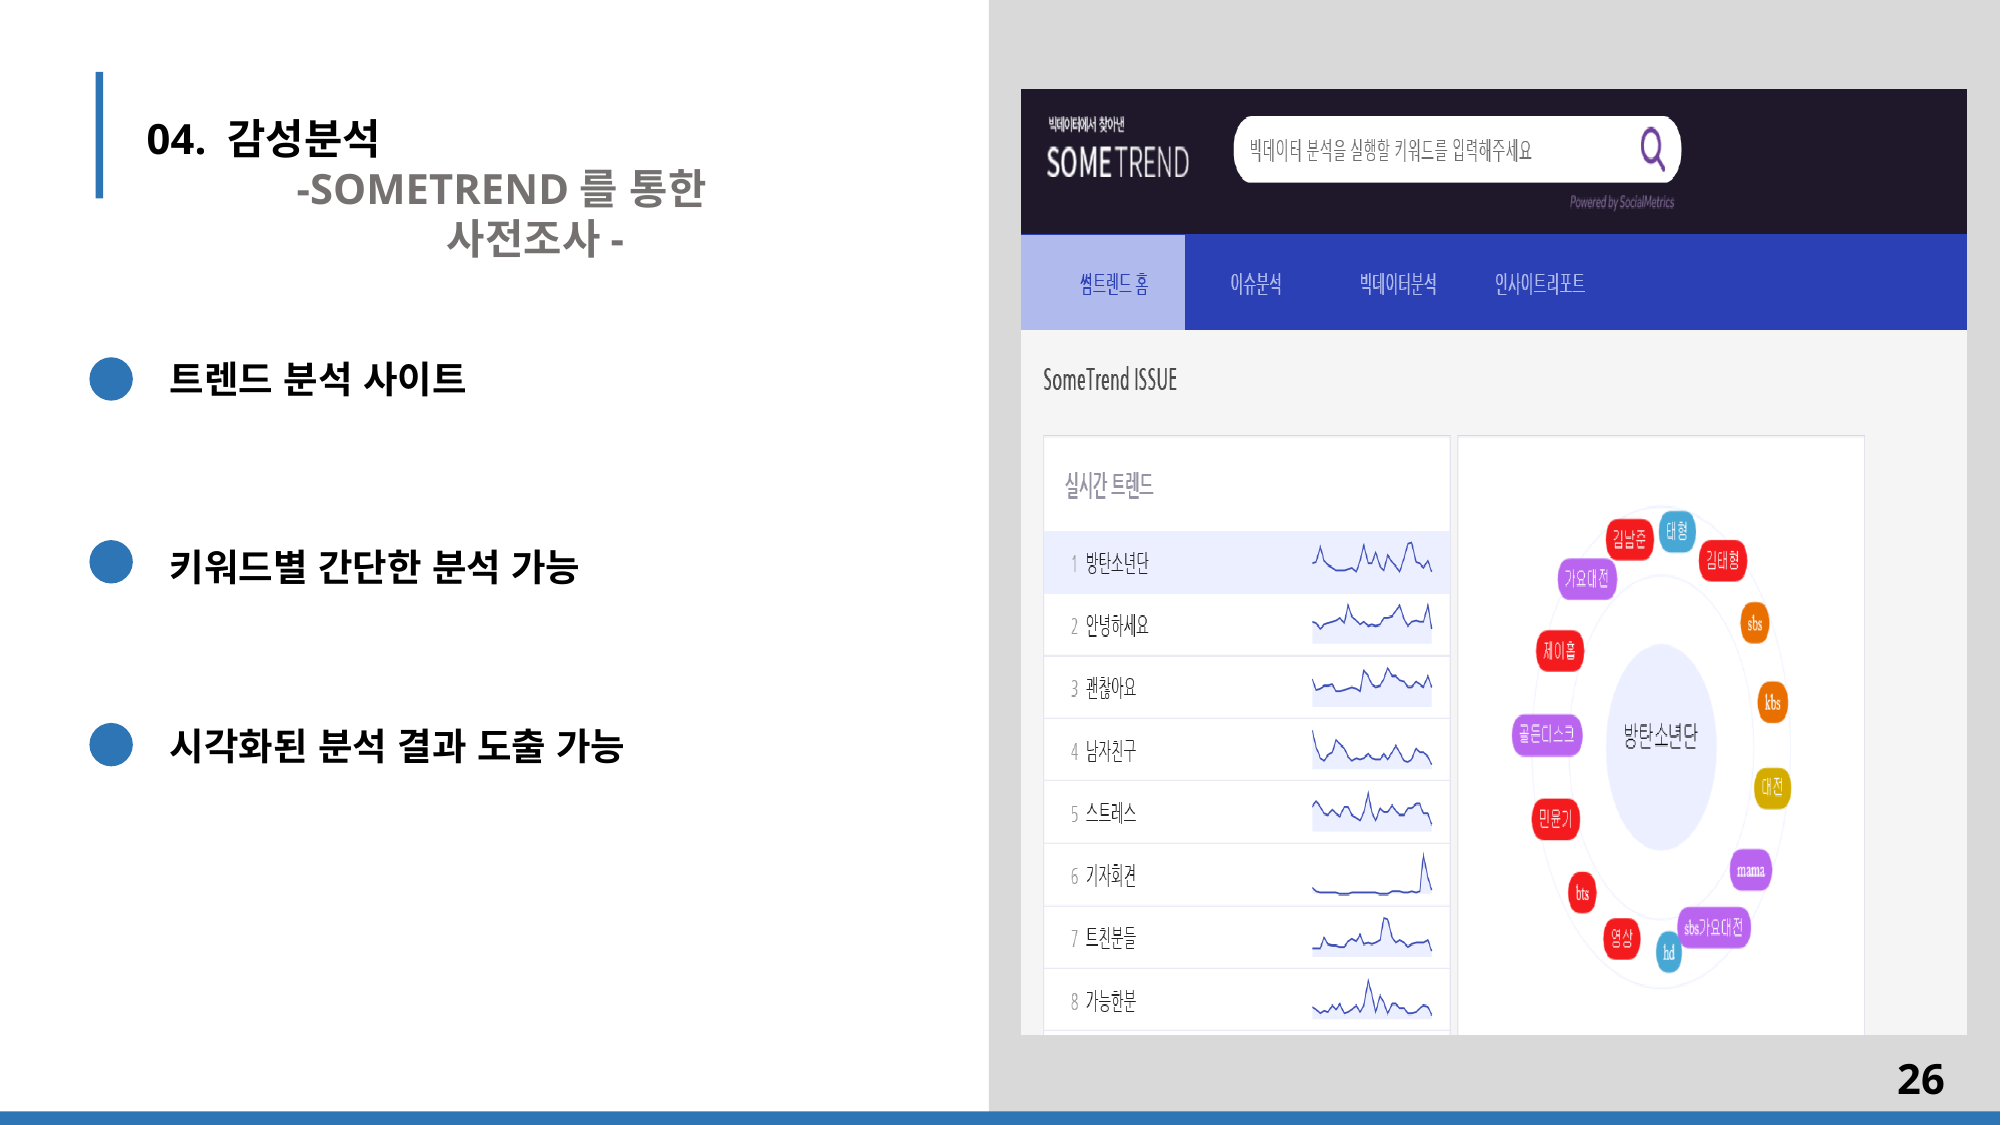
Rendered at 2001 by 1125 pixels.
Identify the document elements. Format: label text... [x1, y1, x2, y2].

text_box 트렌드 분석 사이트 [155, 348, 750, 409]
text_box 키워드별 간단한 분석 가능 [155, 536, 750, 597]
text_box [0, 1110, 2000, 1125]
text_box [95, 71, 104, 199]
text_box 26 [1510, 1051, 1960, 1110]
picture [1021, 89, 1967, 1035]
text_box 04. 감성분석 -SOMETREND를 통한 사전조사- [131, 105, 934, 271]
text_box 시각화된 분석 결과 도출 가능 [155, 715, 750, 776]
text_box [89, 357, 133, 401]
text_box [89, 540, 133, 584]
text_box [89, 722, 133, 767]
text_box [988, 0, 2000, 1110]
